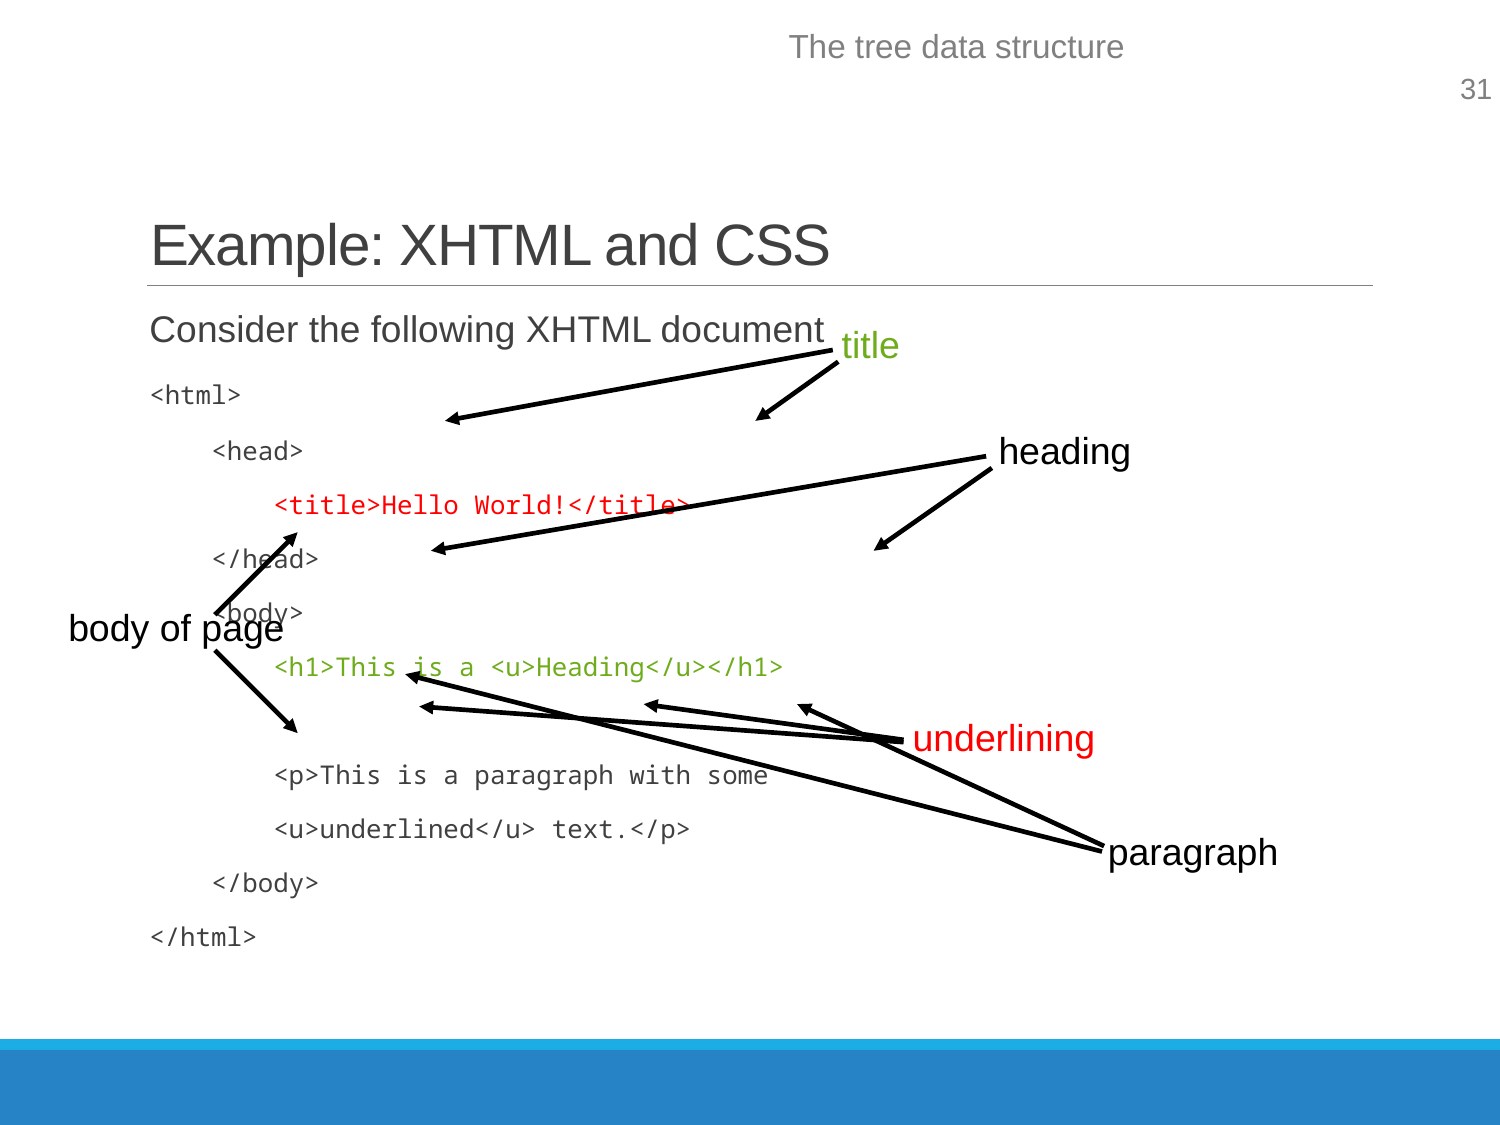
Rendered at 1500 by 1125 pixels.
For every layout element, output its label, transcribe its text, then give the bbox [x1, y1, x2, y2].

text_box [755, 361, 839, 421]
text_box [445, 351, 826, 425]
text_box [430, 456, 983, 555]
text_box title [826, 313, 916, 373]
text_box underlining [897, 706, 1111, 767]
text_box [214, 532, 298, 615]
text_box heading [983, 419, 1148, 480]
text_box [419, 701, 573, 718]
text_box [873, 467, 992, 551]
text_box body of page [53, 596, 300, 656]
text_box [214, 650, 298, 734]
text_box paragraph [1093, 821, 1295, 881]
text_box [405, 671, 1093, 850]
title Example: XHTML and CSS [135, 47, 1373, 285]
list Consider the following XHTML document <html> <head> <title>Hello World!</title> </head> <body> <h1>This is a <u>Heading</u></h1> <p>This is a paragraph with some <u>underlined</u> text.</p> </body> </html> [135, 302, 1373, 963]
text_box [797, 703, 1093, 842]
text_box [643, 699, 859, 734]
